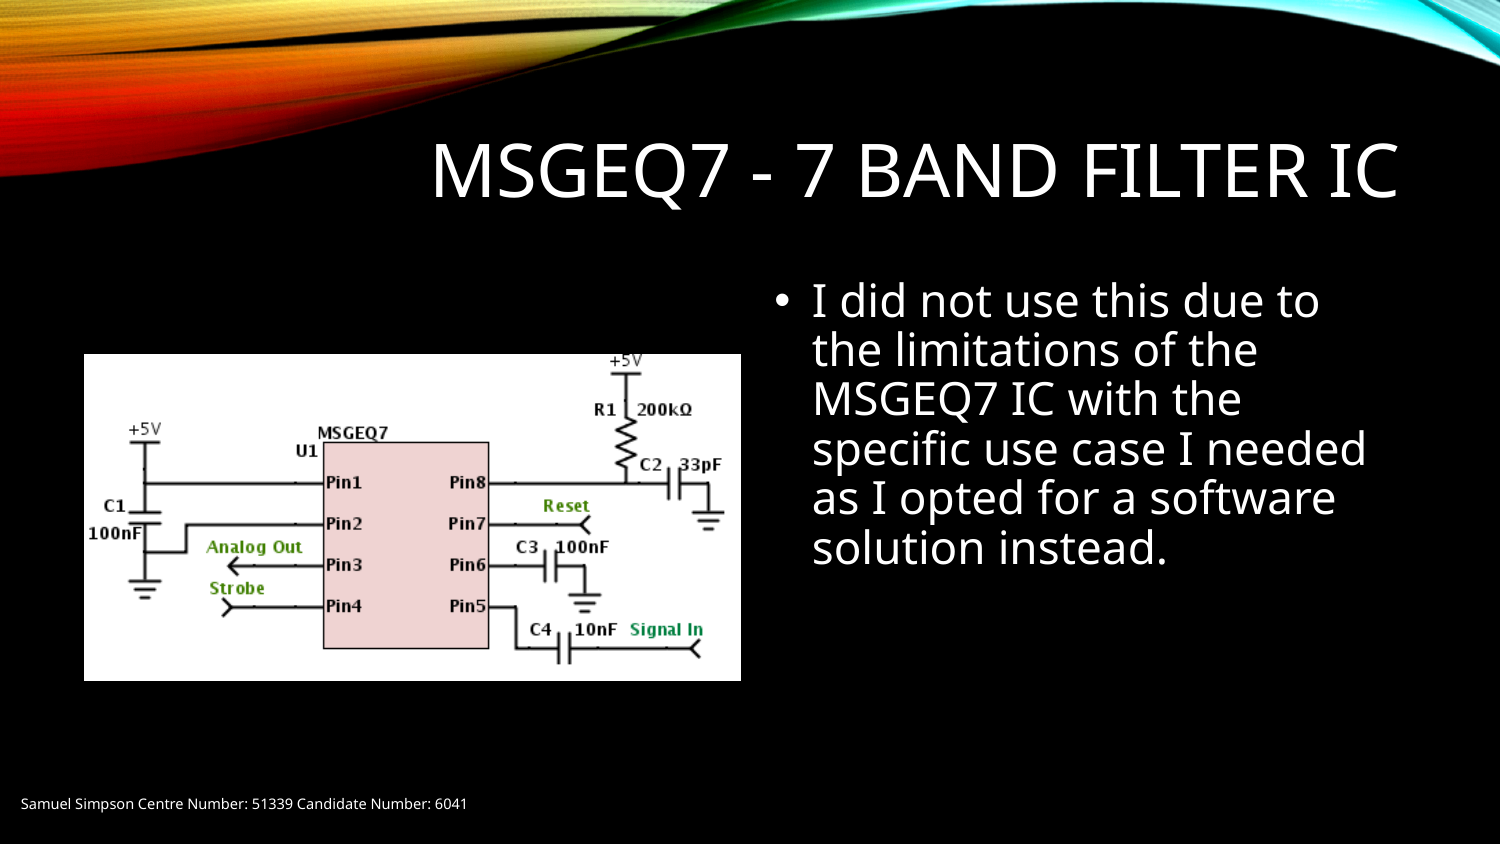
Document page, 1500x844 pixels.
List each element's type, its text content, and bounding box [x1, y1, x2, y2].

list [84, 353, 741, 682]
footer Samuel Simpson Centre Number: 51339 Candidate Number: 6041 [5, 781, 963, 827]
list I did not use this due to the limitations of the MSGEQ7 IC with the specific use case I needed as I opted for a software solution instead. [759, 270, 1416, 766]
picture [0, 0, 1500, 178]
title MSGEQ7 - 7 Band filter IC [356, 94, 1416, 254]
